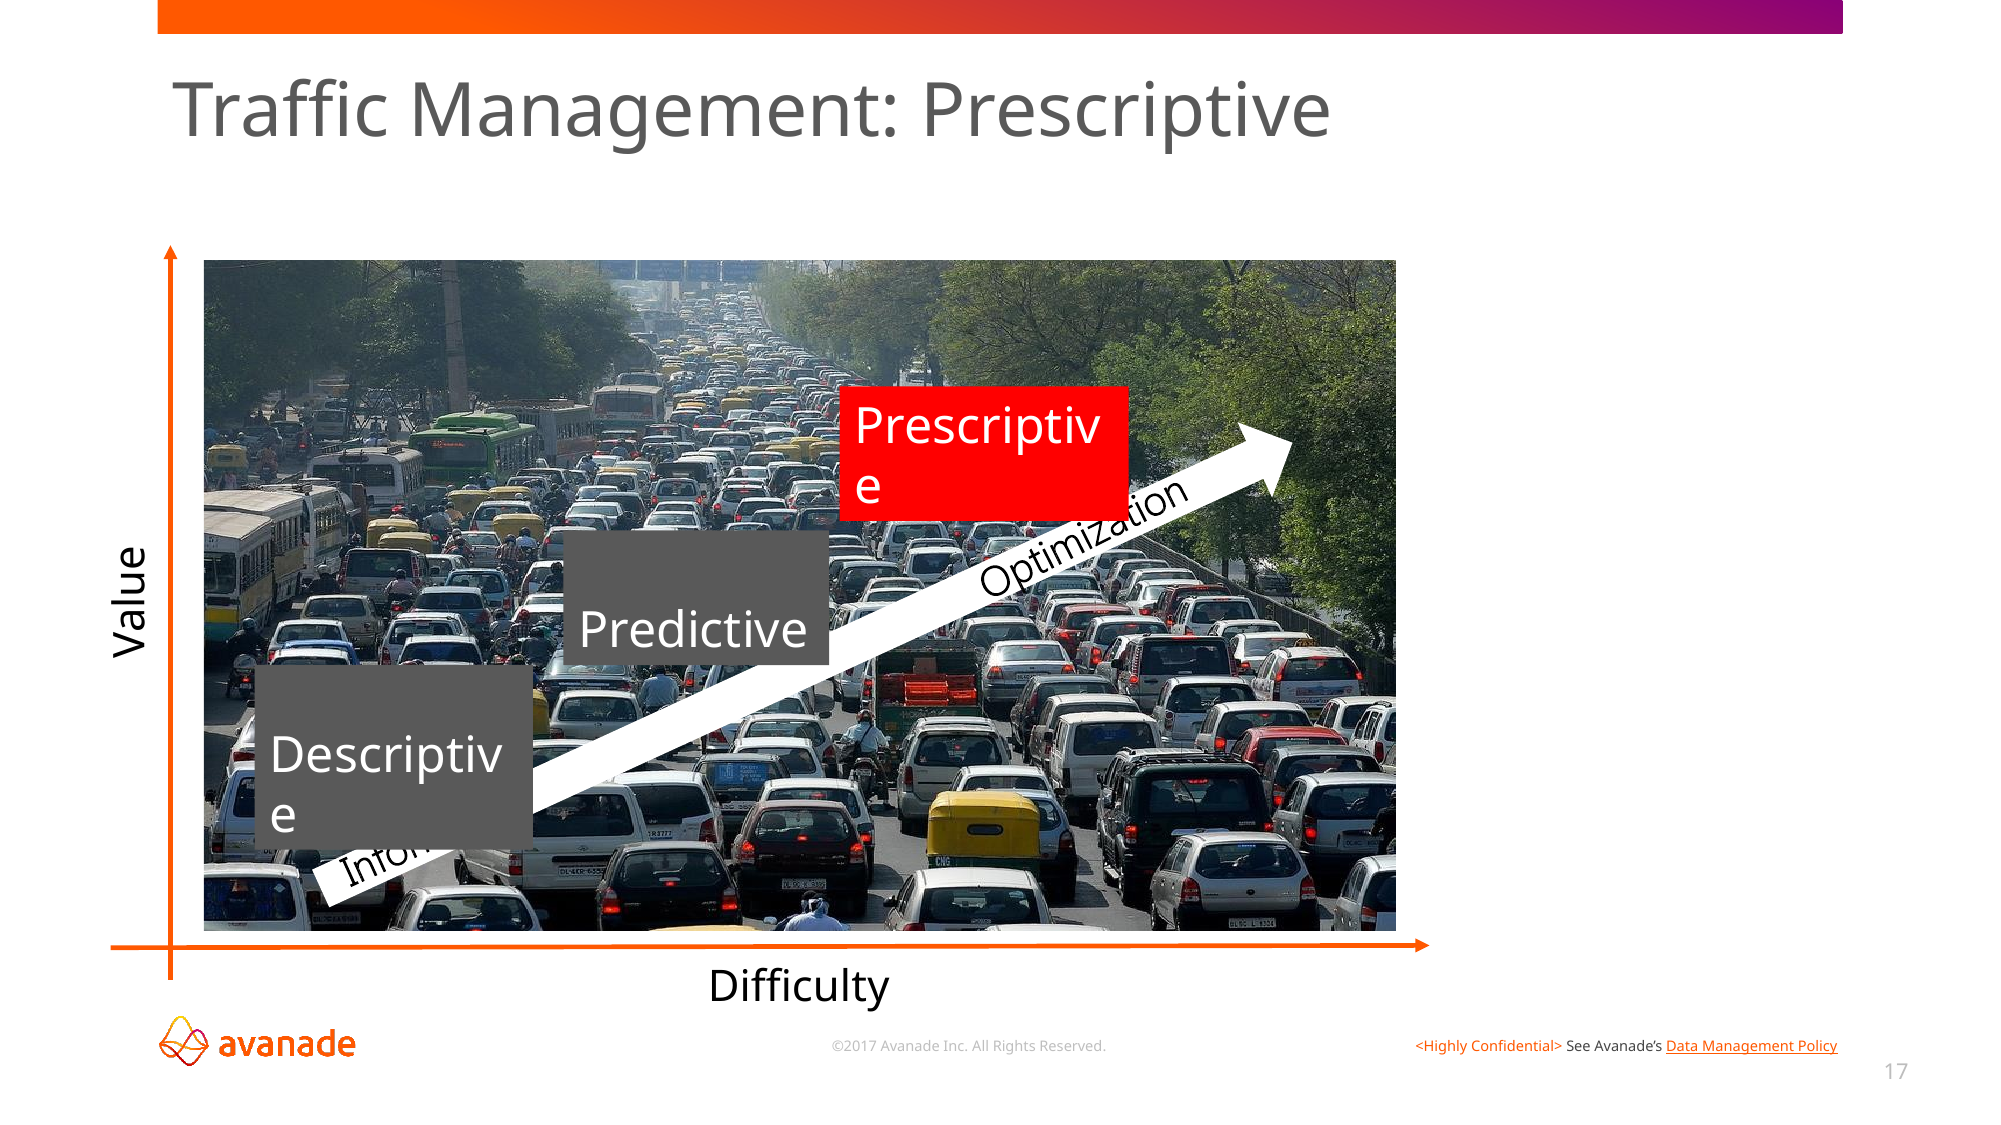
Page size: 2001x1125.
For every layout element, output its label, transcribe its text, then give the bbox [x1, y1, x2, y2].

slide_number 17 [1842, 1042, 1924, 1103]
text_box [203, 260, 1396, 931]
text_box [533, 422, 1293, 814]
text_box [312, 850, 455, 908]
text_box [353, 857, 378, 882]
text_box [1087, 521, 1112, 547]
text_box [1080, 529, 1093, 550]
text_box [1049, 534, 1085, 565]
text_box [371, 850, 387, 873]
text_box Predictive [563, 530, 830, 666]
text_box Descriptive [254, 664, 533, 850]
text_box [1009, 560, 1033, 594]
text_box [1129, 511, 1142, 527]
picture [138, 995, 384, 1086]
text_box Value [106, 529, 161, 661]
text_box [1042, 548, 1055, 569]
title Traffic Management: Prescriptive [157, 64, 1843, 228]
text_box [1134, 501, 1147, 522]
text_box Difficulty [705, 963, 895, 1026]
text_box [1028, 548, 1049, 573]
text_box Prescriptive [839, 386, 1129, 521]
text_box [1110, 521, 1129, 536]
text_box [386, 850, 408, 866]
text_box [338, 856, 359, 888]
text_box [411, 850, 418, 859]
text_box [1144, 493, 1166, 516]
text_box [1163, 483, 1189, 508]
text_box [981, 565, 1010, 596]
